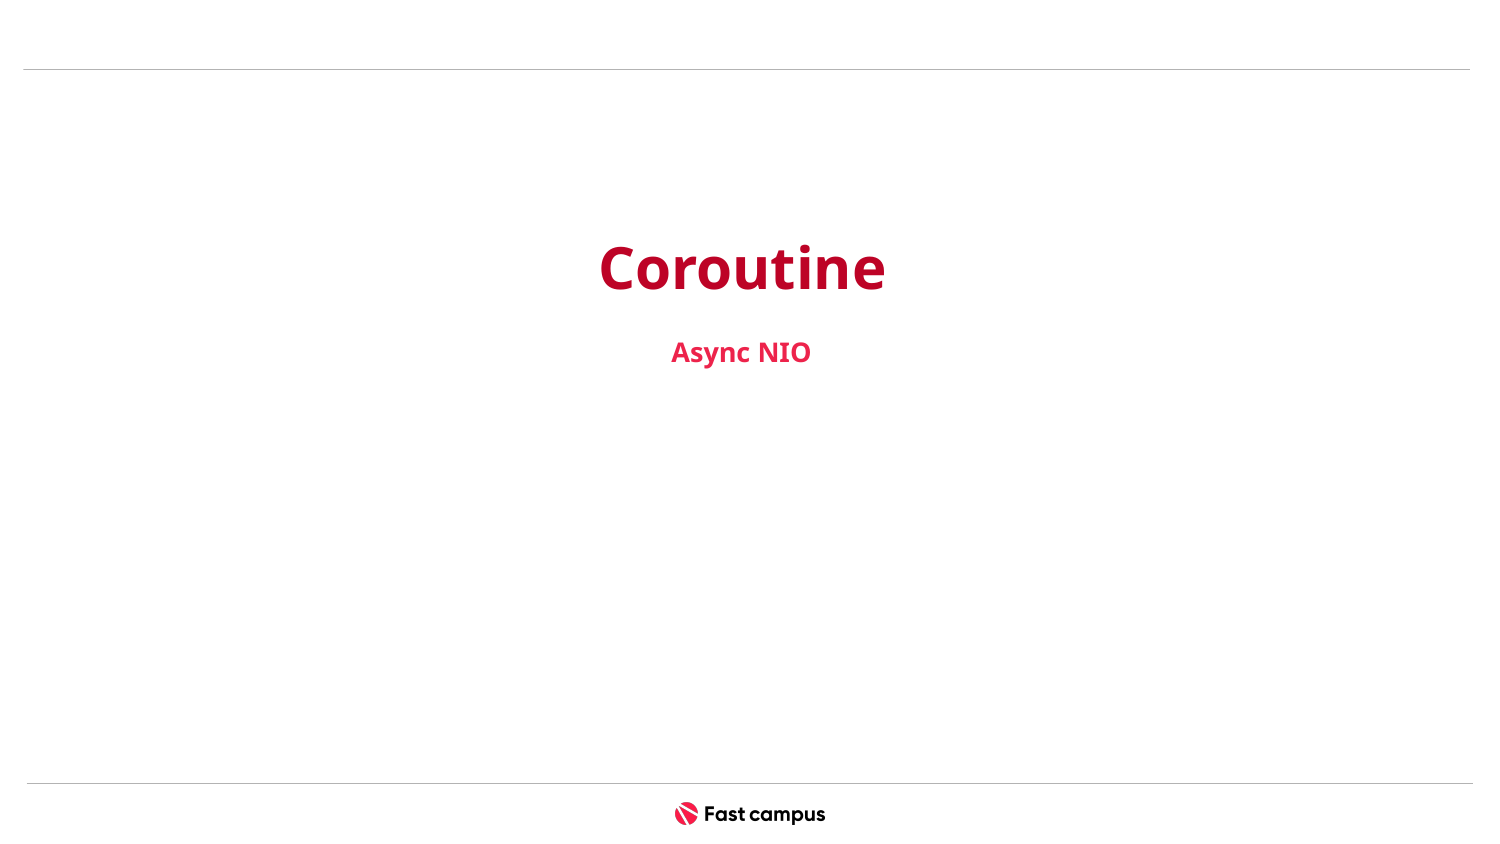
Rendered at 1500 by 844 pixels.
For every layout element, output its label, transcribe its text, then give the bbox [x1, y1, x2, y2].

title Coroutine [108, 218, 1377, 323]
picture [651, 783, 849, 844]
subtitle Async NIO [107, 322, 1375, 381]
